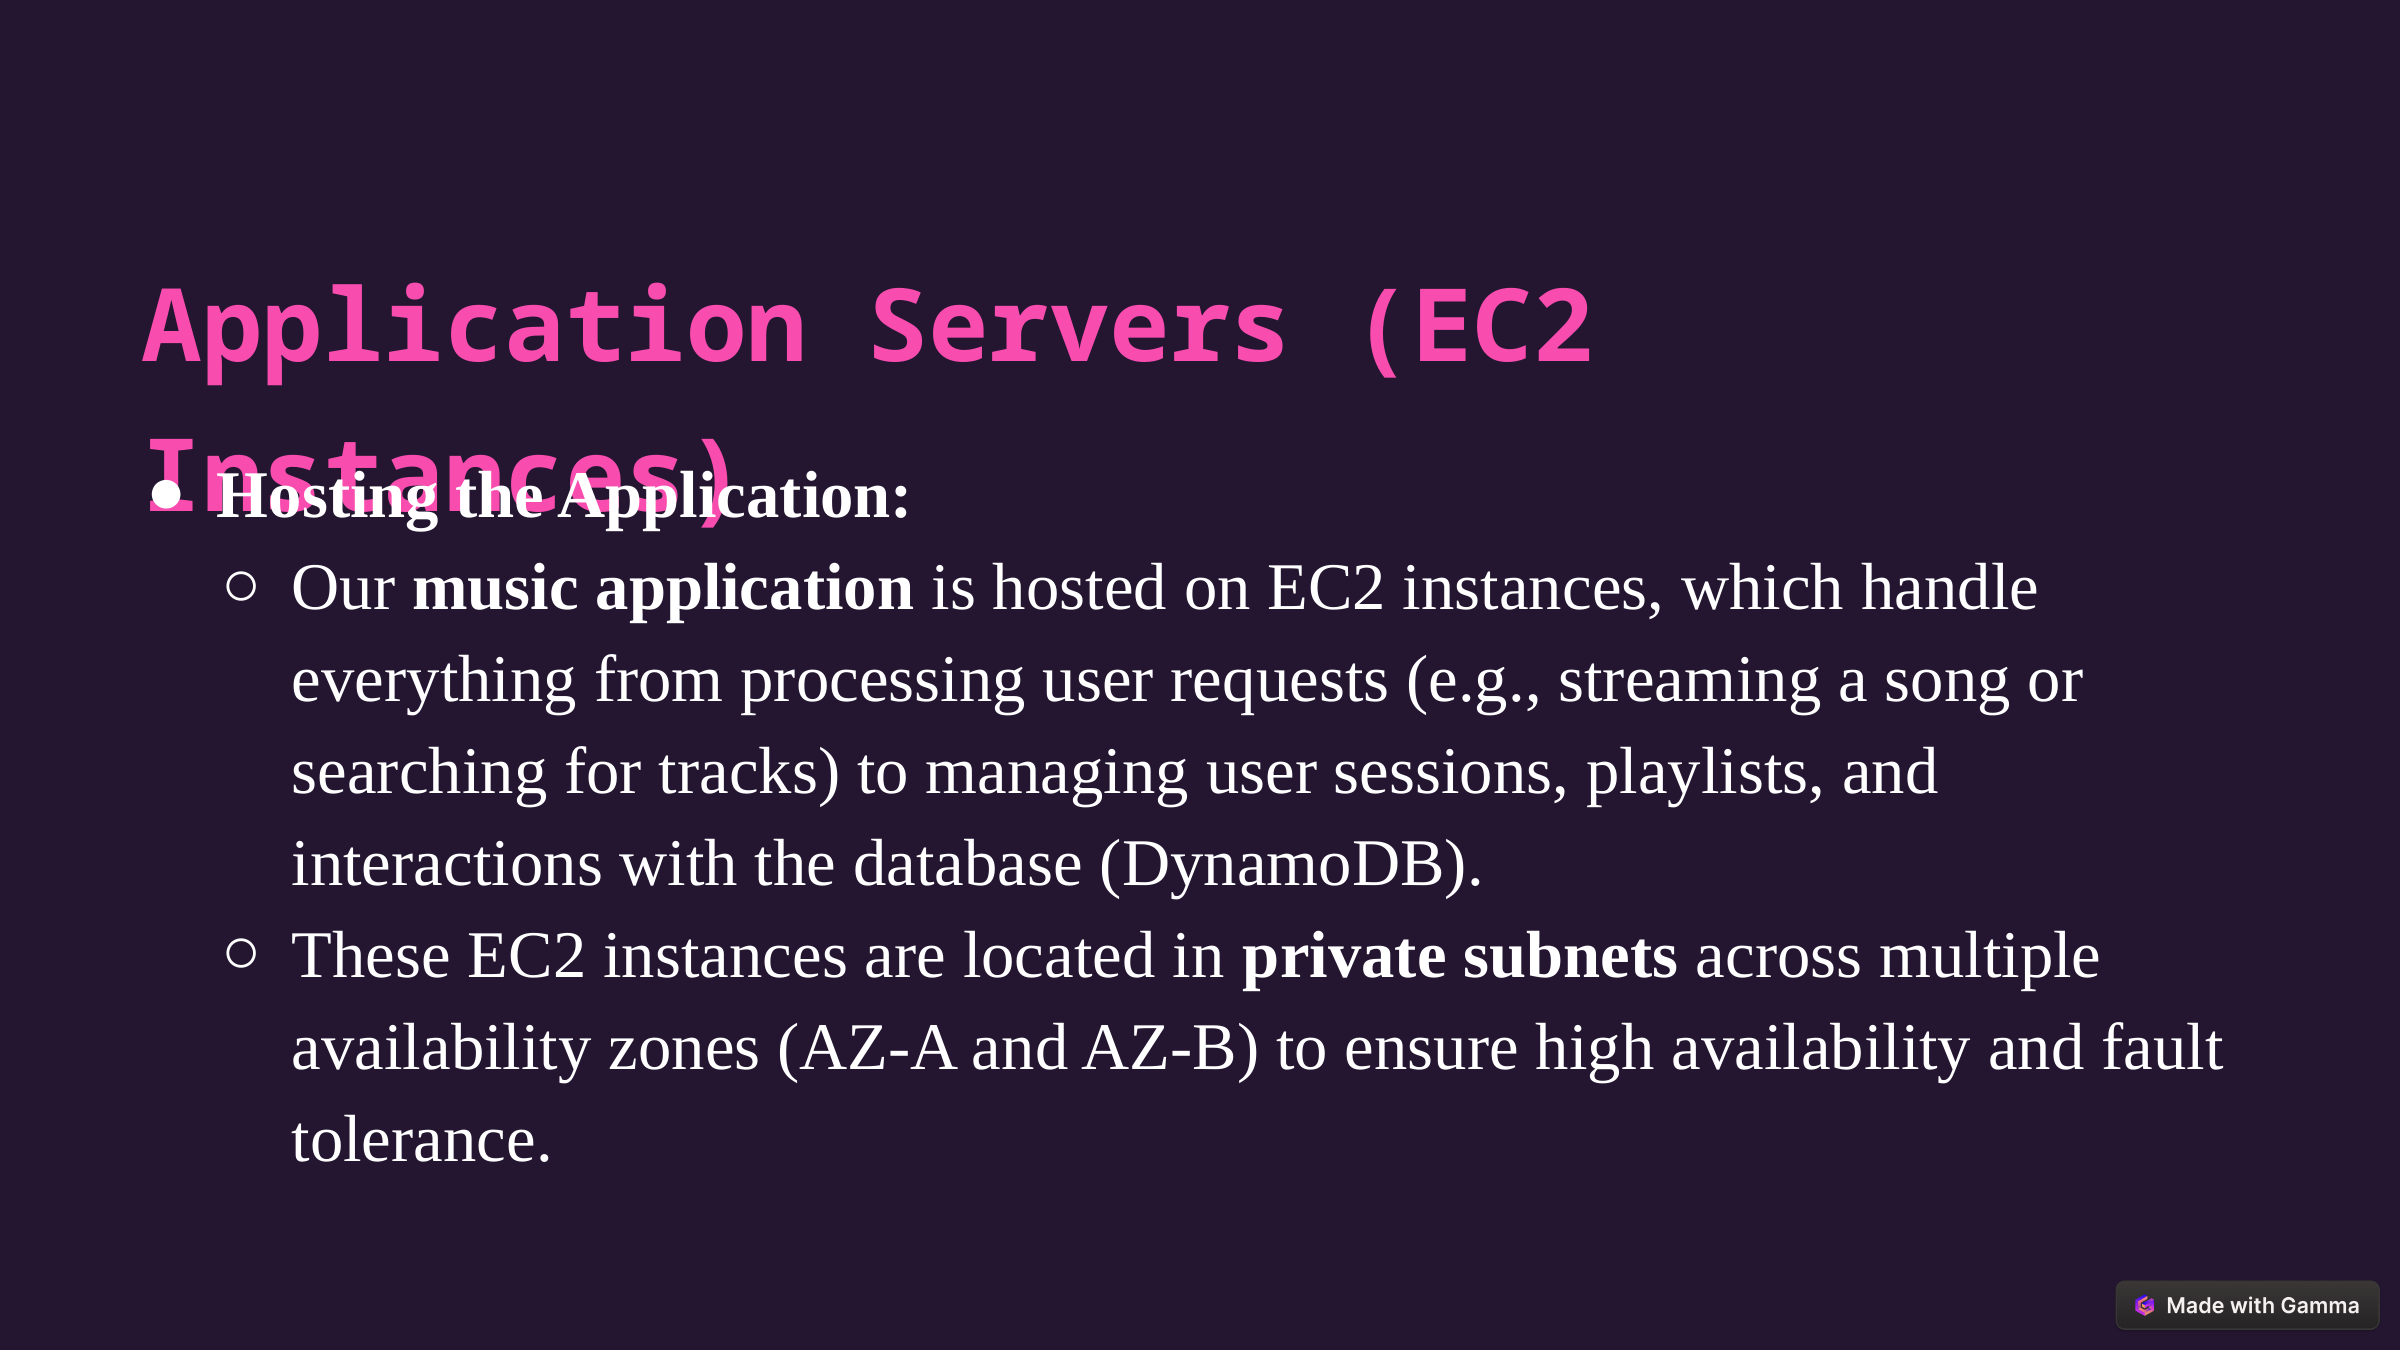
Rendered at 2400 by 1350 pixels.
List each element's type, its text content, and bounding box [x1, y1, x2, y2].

text_box Application Servers (EC2 Instances) [141, 231, 1914, 358]
text_box Hosting the Application: Our music application is hosted on EC2 instances, which handle everything from processing user requests (e.g., streaming a song or searching for tracks) to managing user sessions, playlists, and interactions with the database (DynamoDB). These EC2 instances are located in private subnets across multiple availability zones (AZ-A and AZ-B) to ensure high availability and fault tolerance. [141, 438, 2259, 1266]
picture [2106, 1271, 2389, 1339]
